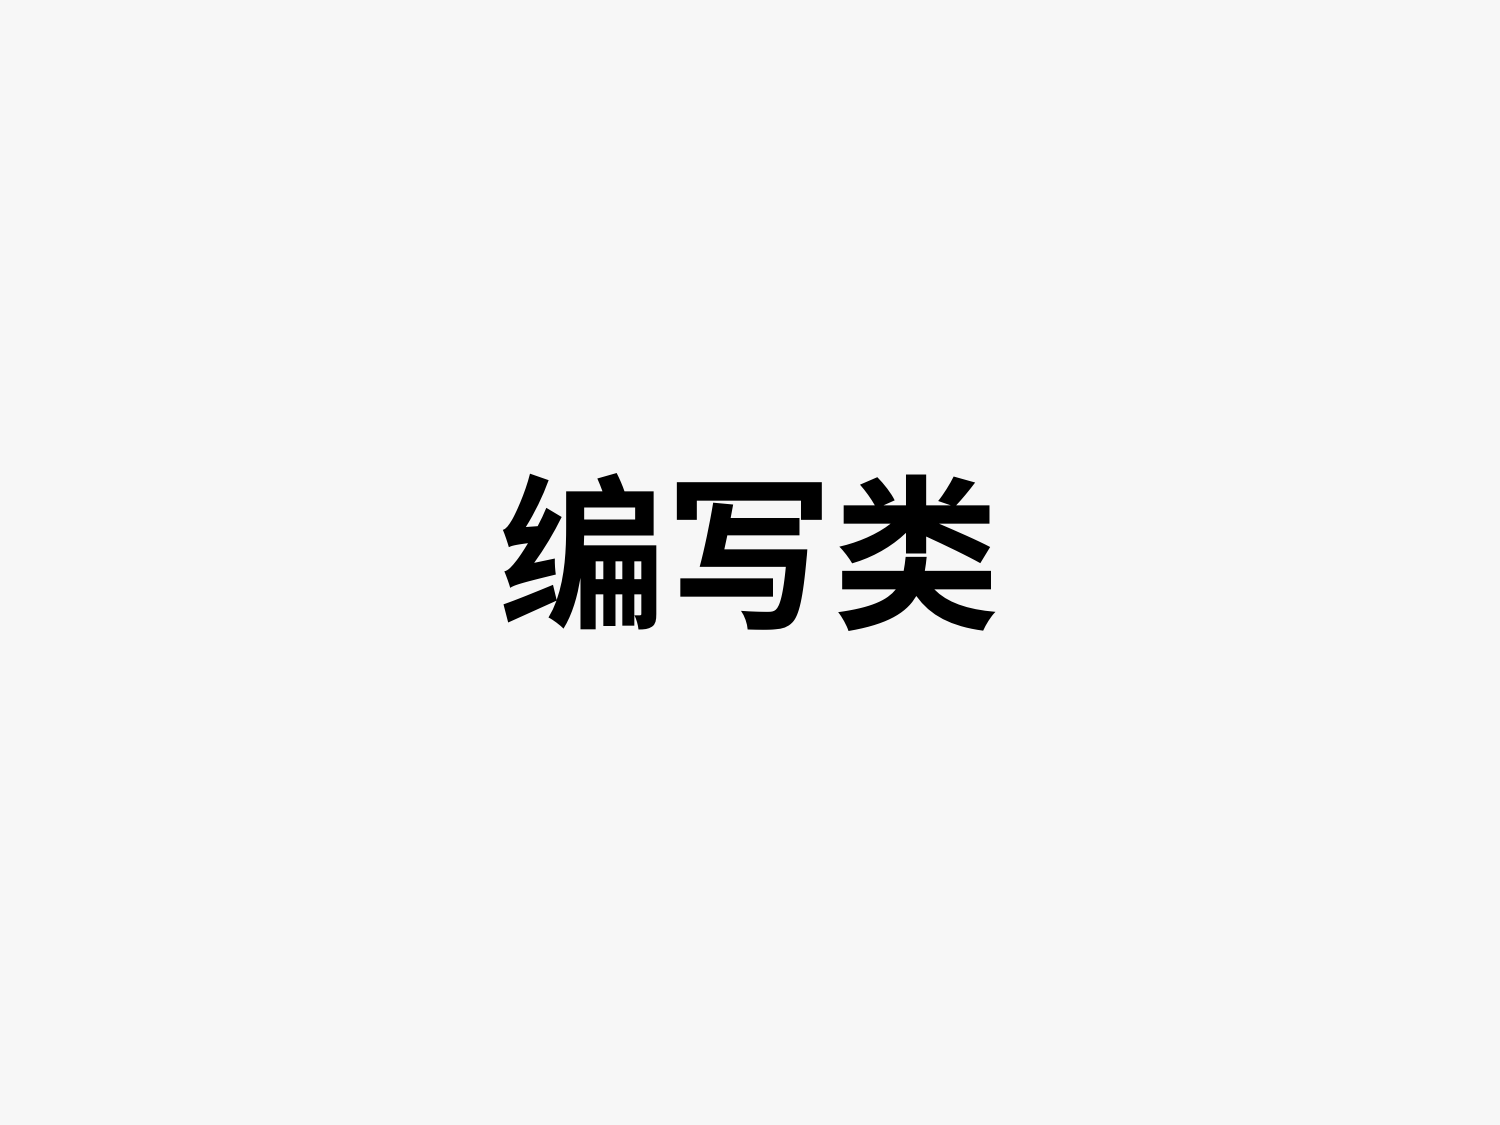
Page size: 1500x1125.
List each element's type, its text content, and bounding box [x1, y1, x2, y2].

title 编写类 [0, 0, 1500, 1125]
